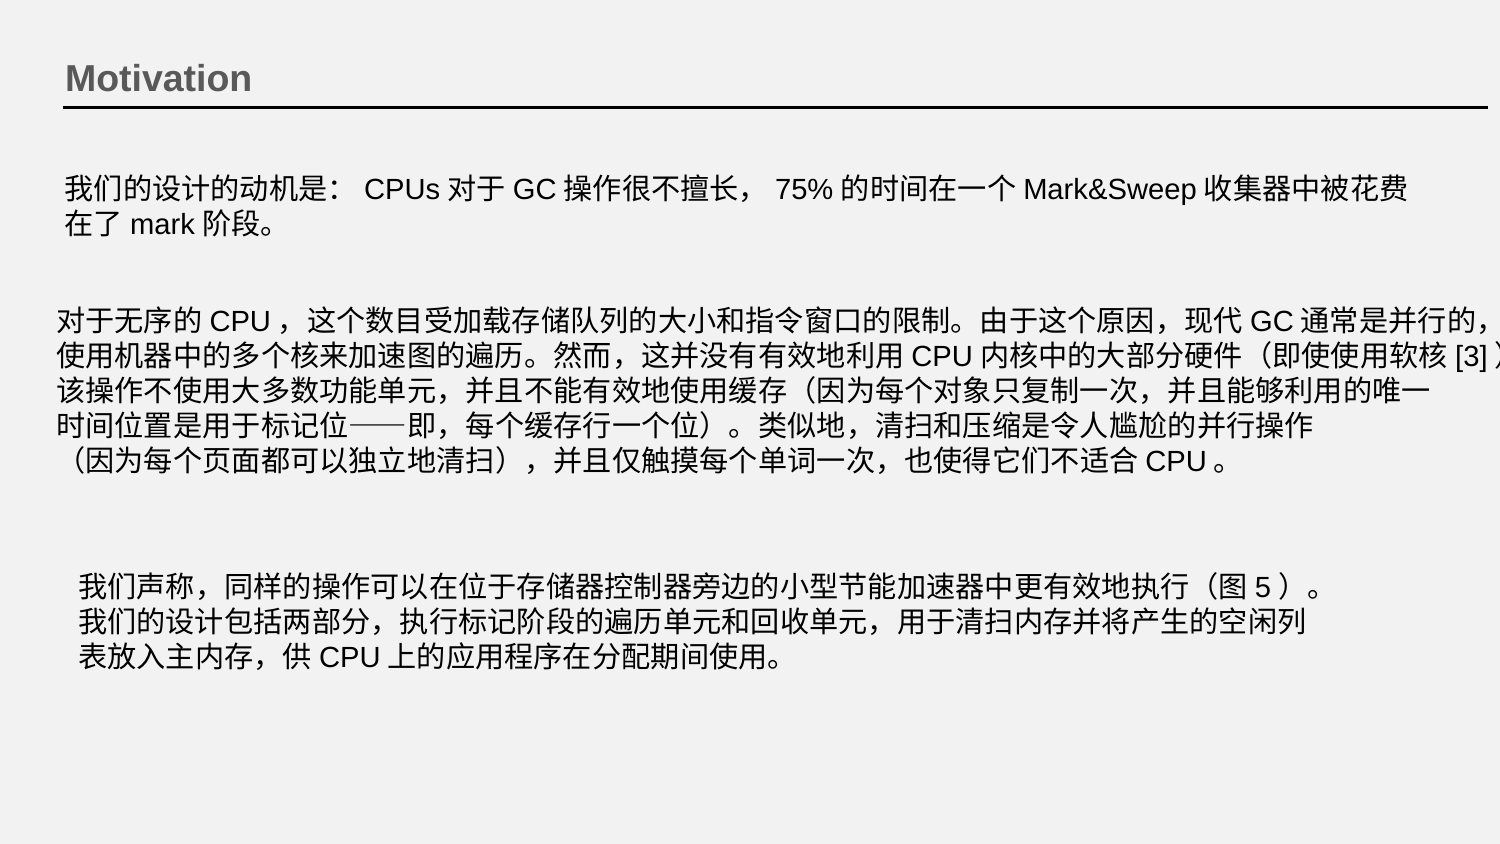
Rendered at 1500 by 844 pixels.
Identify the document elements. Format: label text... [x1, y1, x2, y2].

text_box 对于无序的CPU，这个数目受加载存储队列的大小和指令窗口的限制。由于这个原因，现代GC通常是并行的， 使用机器中的多个核来加速图的遍历。然而，这并没有有效地利用CPU内核中的大部分硬件（即使使用软核[3]）。 该操作不使用大多数功能单元，并且不能有效地使用缓存（因为每个对象只复制一次，并且能够利用的唯一 时间位置是用于标记位——即，每个缓存行一个位）。类似地，清扫和压缩是令人尴尬的并行操作 （因为每个页面都可以独立地清扫），并且仅触摸每个单词一次，也使得它们不适合CPU。 [41, 295, 1500, 485]
text_box 我们声称，同样的操作可以在位于存储器控制器旁边的小型节能加速器中更有效地执行（图5）。我们的设计包括两部分，执行标记阶段的遍历单元和回收单元，用于清扫内存并将产生的空闲列表放入主内存，供CPU上的应用程序在分配期间使用。 [63, 560, 1349, 681]
text_box 我们的设计的动机是：CPUs对于GC操作很不擅长，75%的时间在一个Mark&Sweep收集器中被花费在了mark阶段。 [50, 163, 1431, 248]
text_box Motivation [50, 46, 1500, 107]
